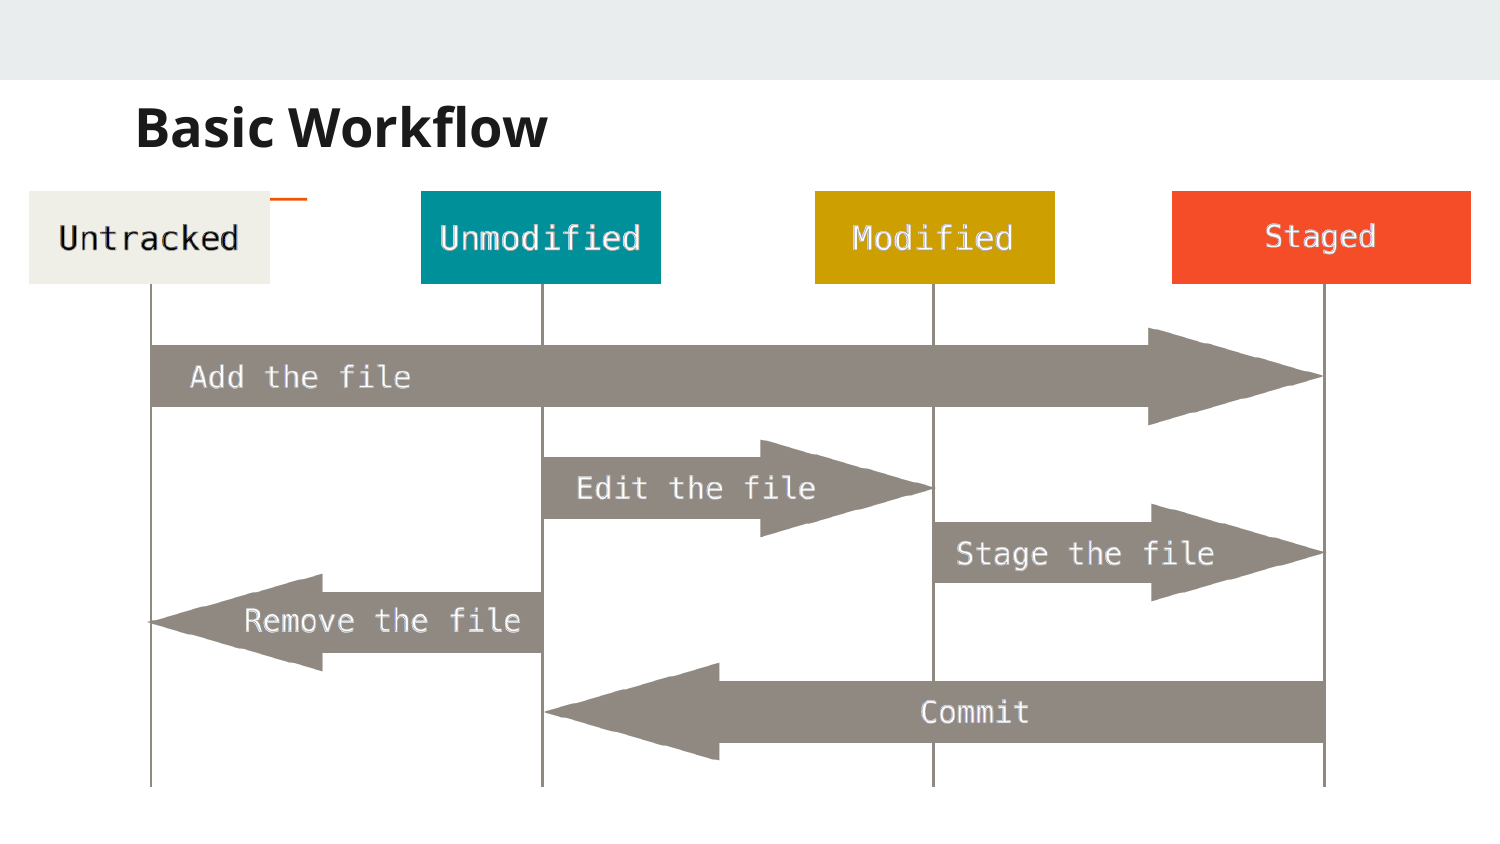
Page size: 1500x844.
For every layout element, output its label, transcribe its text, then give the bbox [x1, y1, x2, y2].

title Basic Workflow [119, 78, 1381, 167]
picture [29, 191, 1471, 787]
